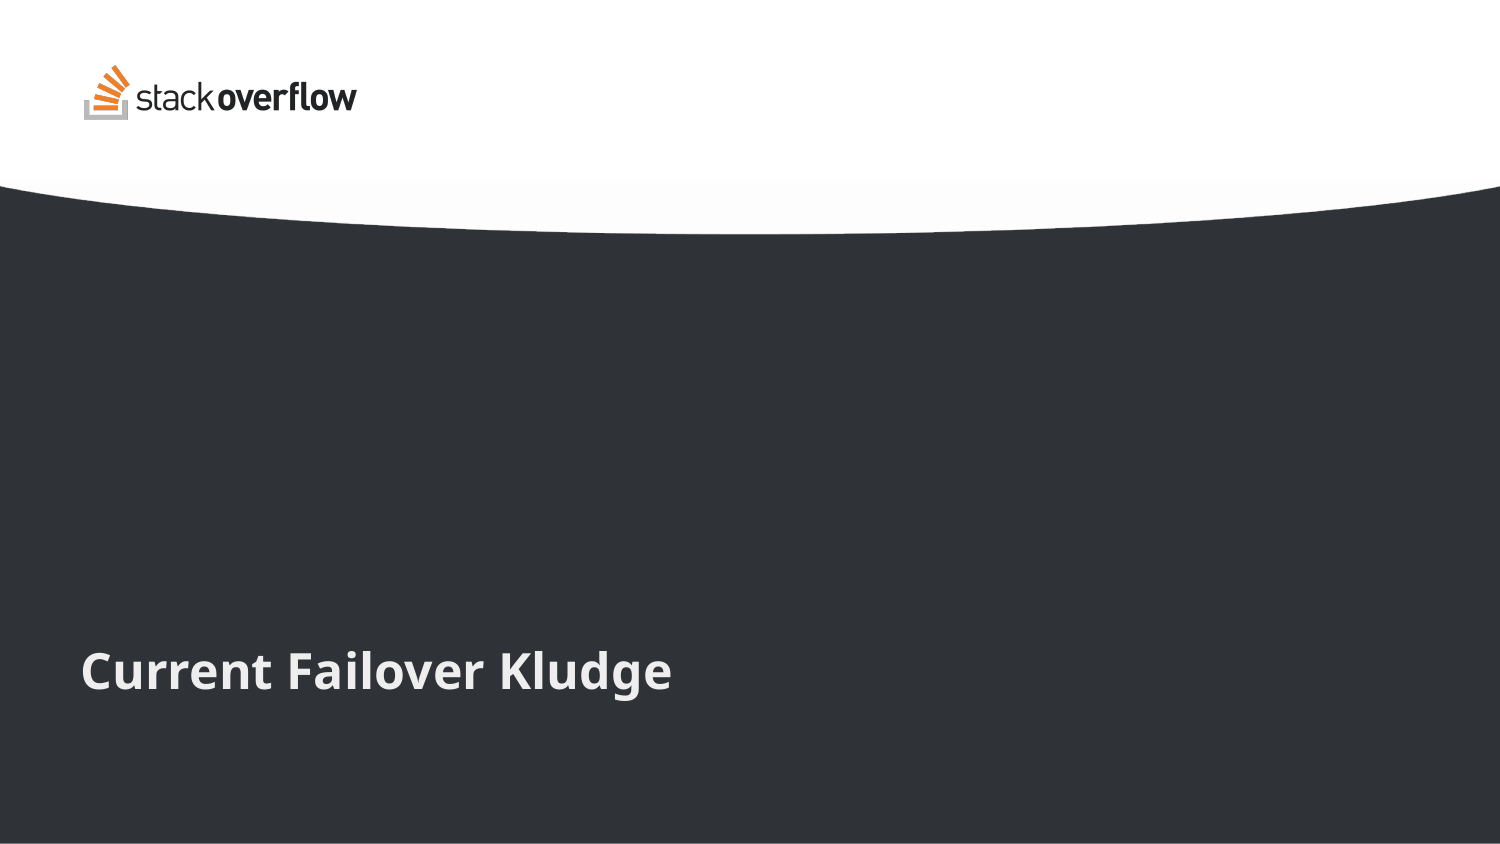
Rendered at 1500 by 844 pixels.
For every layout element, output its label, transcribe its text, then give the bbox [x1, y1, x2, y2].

picture [84, 65, 357, 120]
picture [0, 178, 1500, 236]
title Current Failover Kludge [80, 573, 935, 700]
